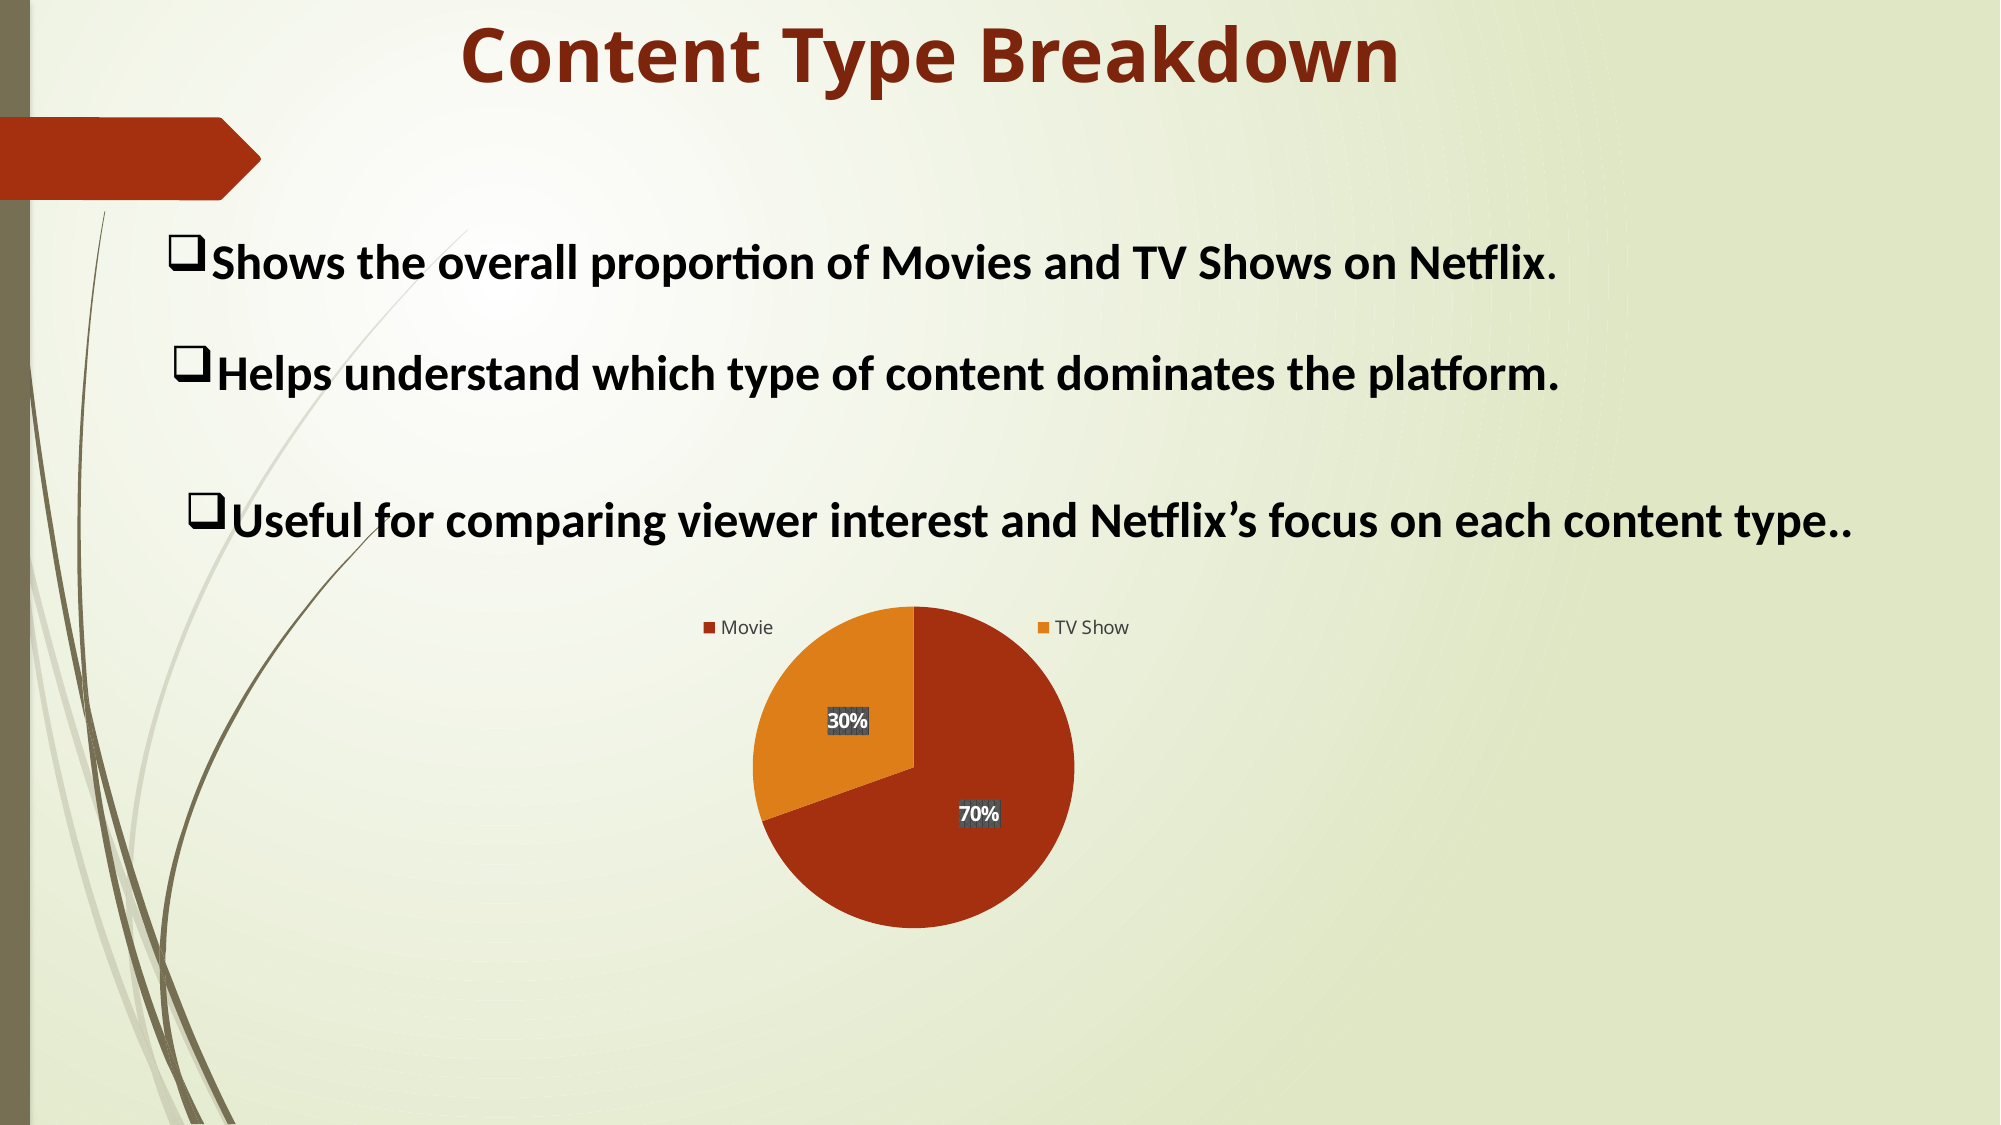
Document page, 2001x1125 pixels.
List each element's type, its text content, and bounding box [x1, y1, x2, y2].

text_box Shows the overall proportion of Movies and TV Shows on Netflix. [145, 169, 1577, 316]
text_box Content Type Breakdown [445, 0, 2000, 105]
chart [362, 606, 1387, 929]
text_box Helps understand which type of content dominates the platform. [0, 316, 1734, 425]
text_box Useful for comparing viewer interest and Netflix’s focus on each content type.. [145, 427, 1894, 608]
